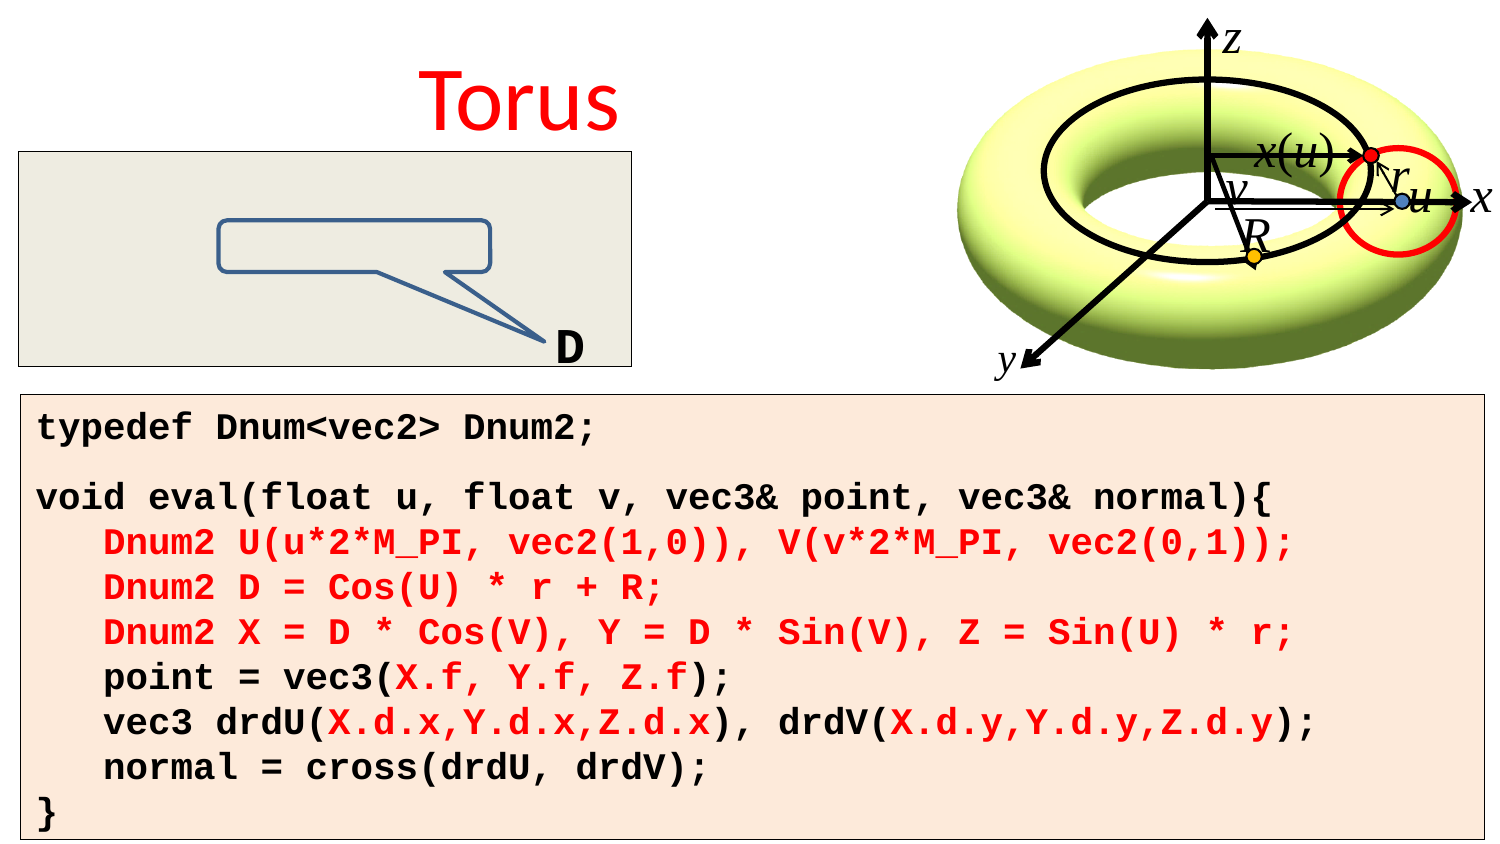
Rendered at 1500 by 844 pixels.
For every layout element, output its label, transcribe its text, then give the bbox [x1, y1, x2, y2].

text_box [216, 218, 547, 344]
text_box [950, 0, 1500, 382]
title Torus [18, 23, 945, 165]
text_box D [525, 305, 615, 381]
text_box typedef Dnum<vec2> Dnum2; void eval(float u, float v, vec3& point, vec3& normal){ Dnum2 U(u*2*M_PI, vec2(1,0)), V(v*2*M_PI, vec2(0,1)); Dnum2 D = Cos(U) * r + R; Dnum2 X = D * Cos(V), Y = D * Sin(V), Z = Sin(U) * r; point = vec3(X.f, Y.f, Z.f); vec3 drdU(X.d.x,Y.d.x,Z.d.x), drdV(X.d.y,Y.d.y,Z.d.y); normal = cross(drdU, drdV); } [20, 394, 1485, 840]
